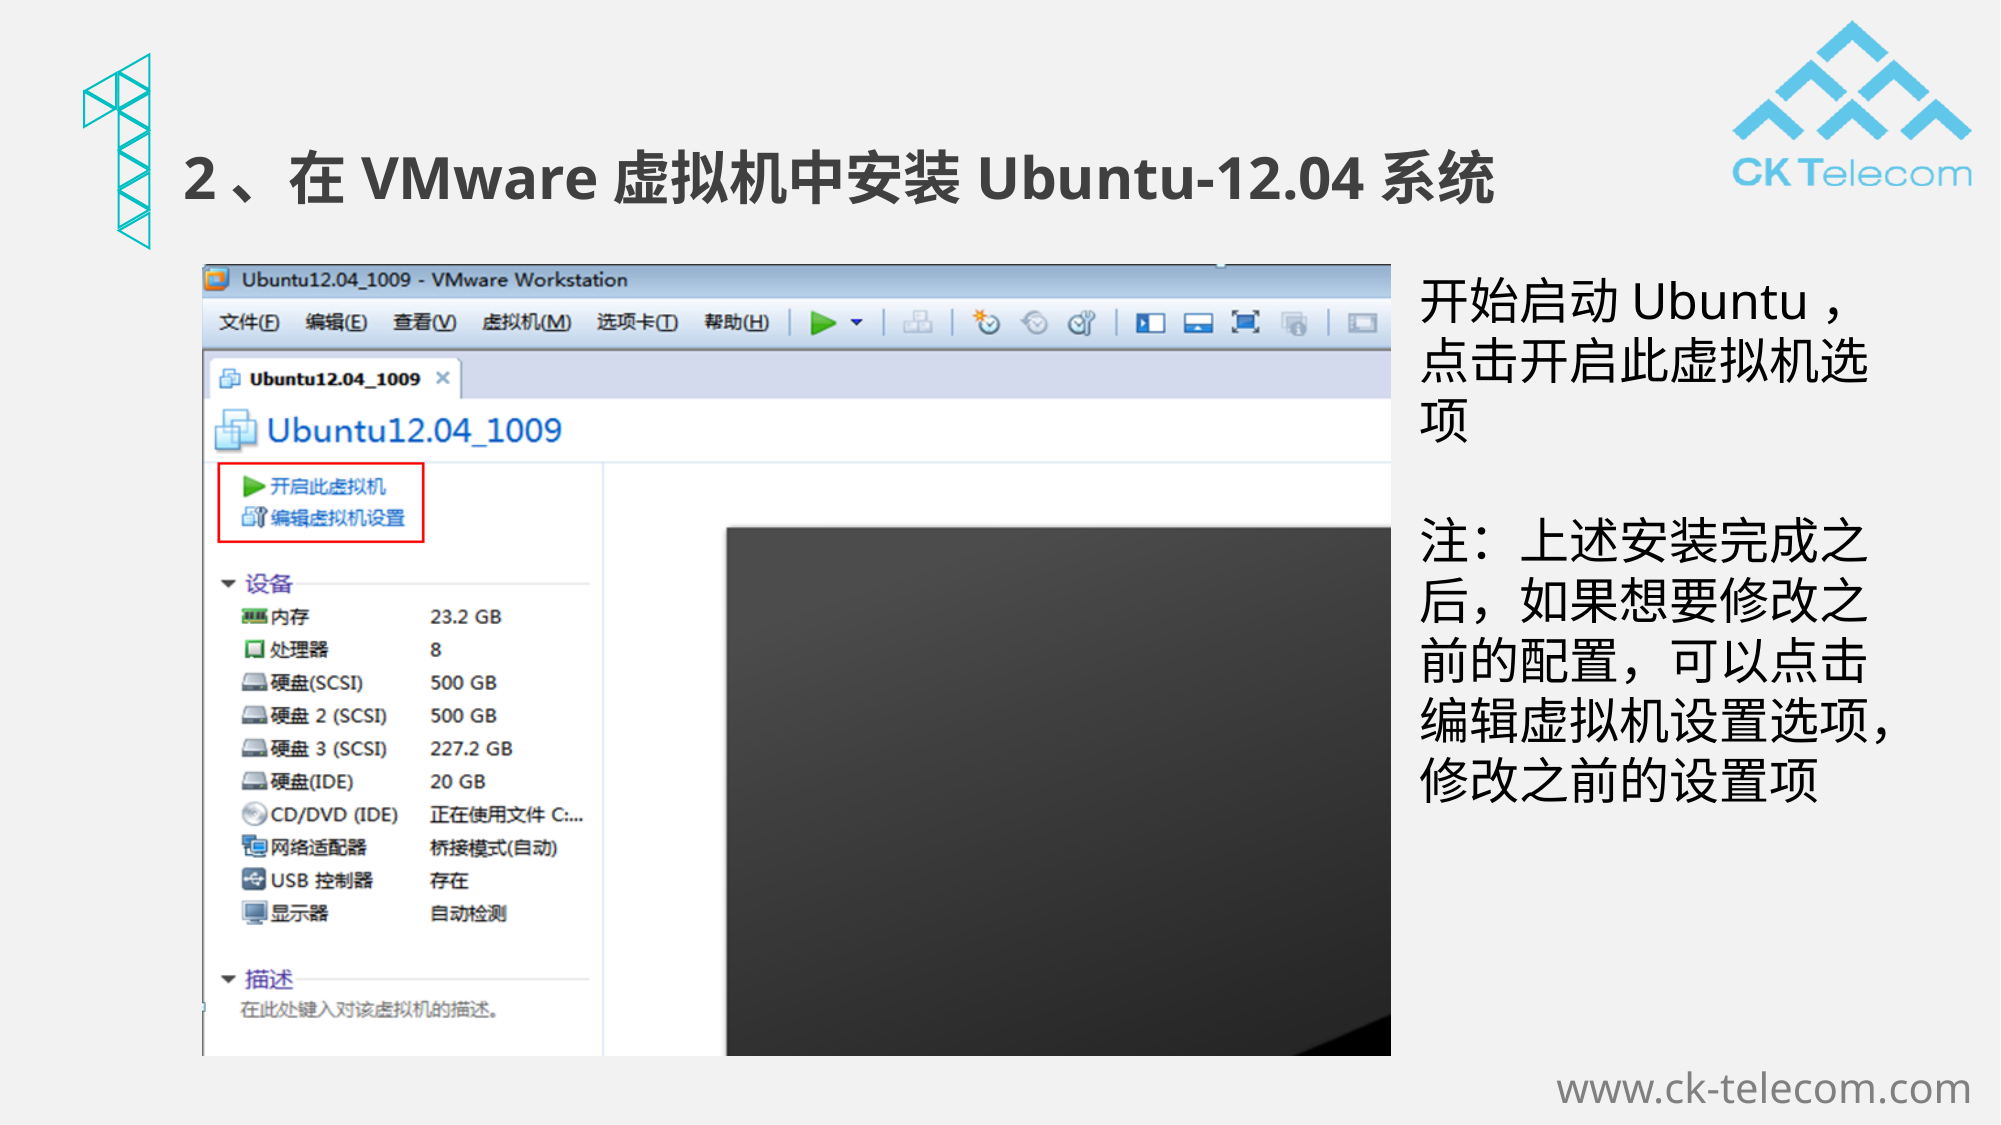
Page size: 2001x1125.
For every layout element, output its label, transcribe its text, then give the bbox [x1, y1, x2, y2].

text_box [74, 52, 160, 242]
text_box www.ck-telecom.com [1541, 1054, 1988, 1120]
text_box 开始启动Ubuntu，点击开启此虚拟机选项 注：上述安装完成之后，如果想要修改之前的配置，可以点击编辑虚拟机设置选项，修改之前的设置项 [1404, 261, 1902, 817]
picture [202, 264, 1391, 1056]
list 2、在VMware虚拟机中安装Ubuntu-12.04系统 [168, 141, 1584, 208]
picture [1732, 20, 1972, 187]
